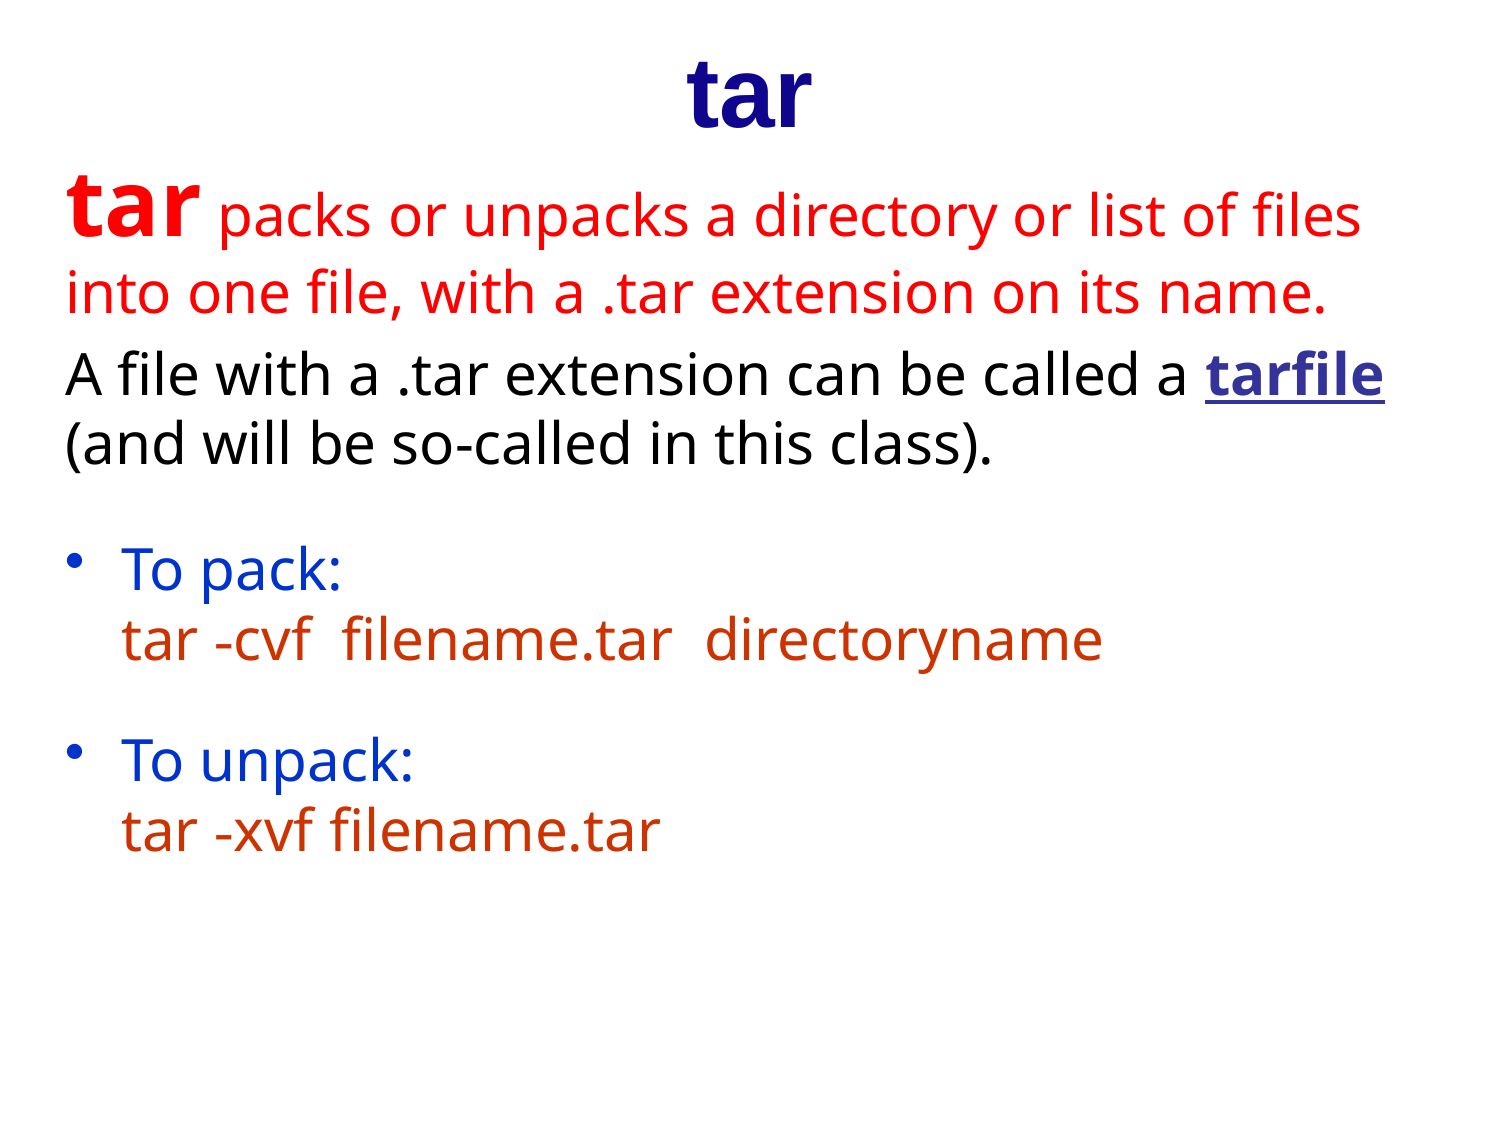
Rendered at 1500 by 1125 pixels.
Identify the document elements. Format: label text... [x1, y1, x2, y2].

text_box To pack: tar -cvf filename.tar directoryname To unpack: tar -xvf filename.tar [50, 524, 1438, 1113]
list tar packs or unpacks a directory or list of files into one file, with a .tar extension on its name. A file with a .tar extension can be called a tarfile (and will be so-called in this class). [50, 137, 1450, 288]
title tar [75, 0, 1425, 137]
